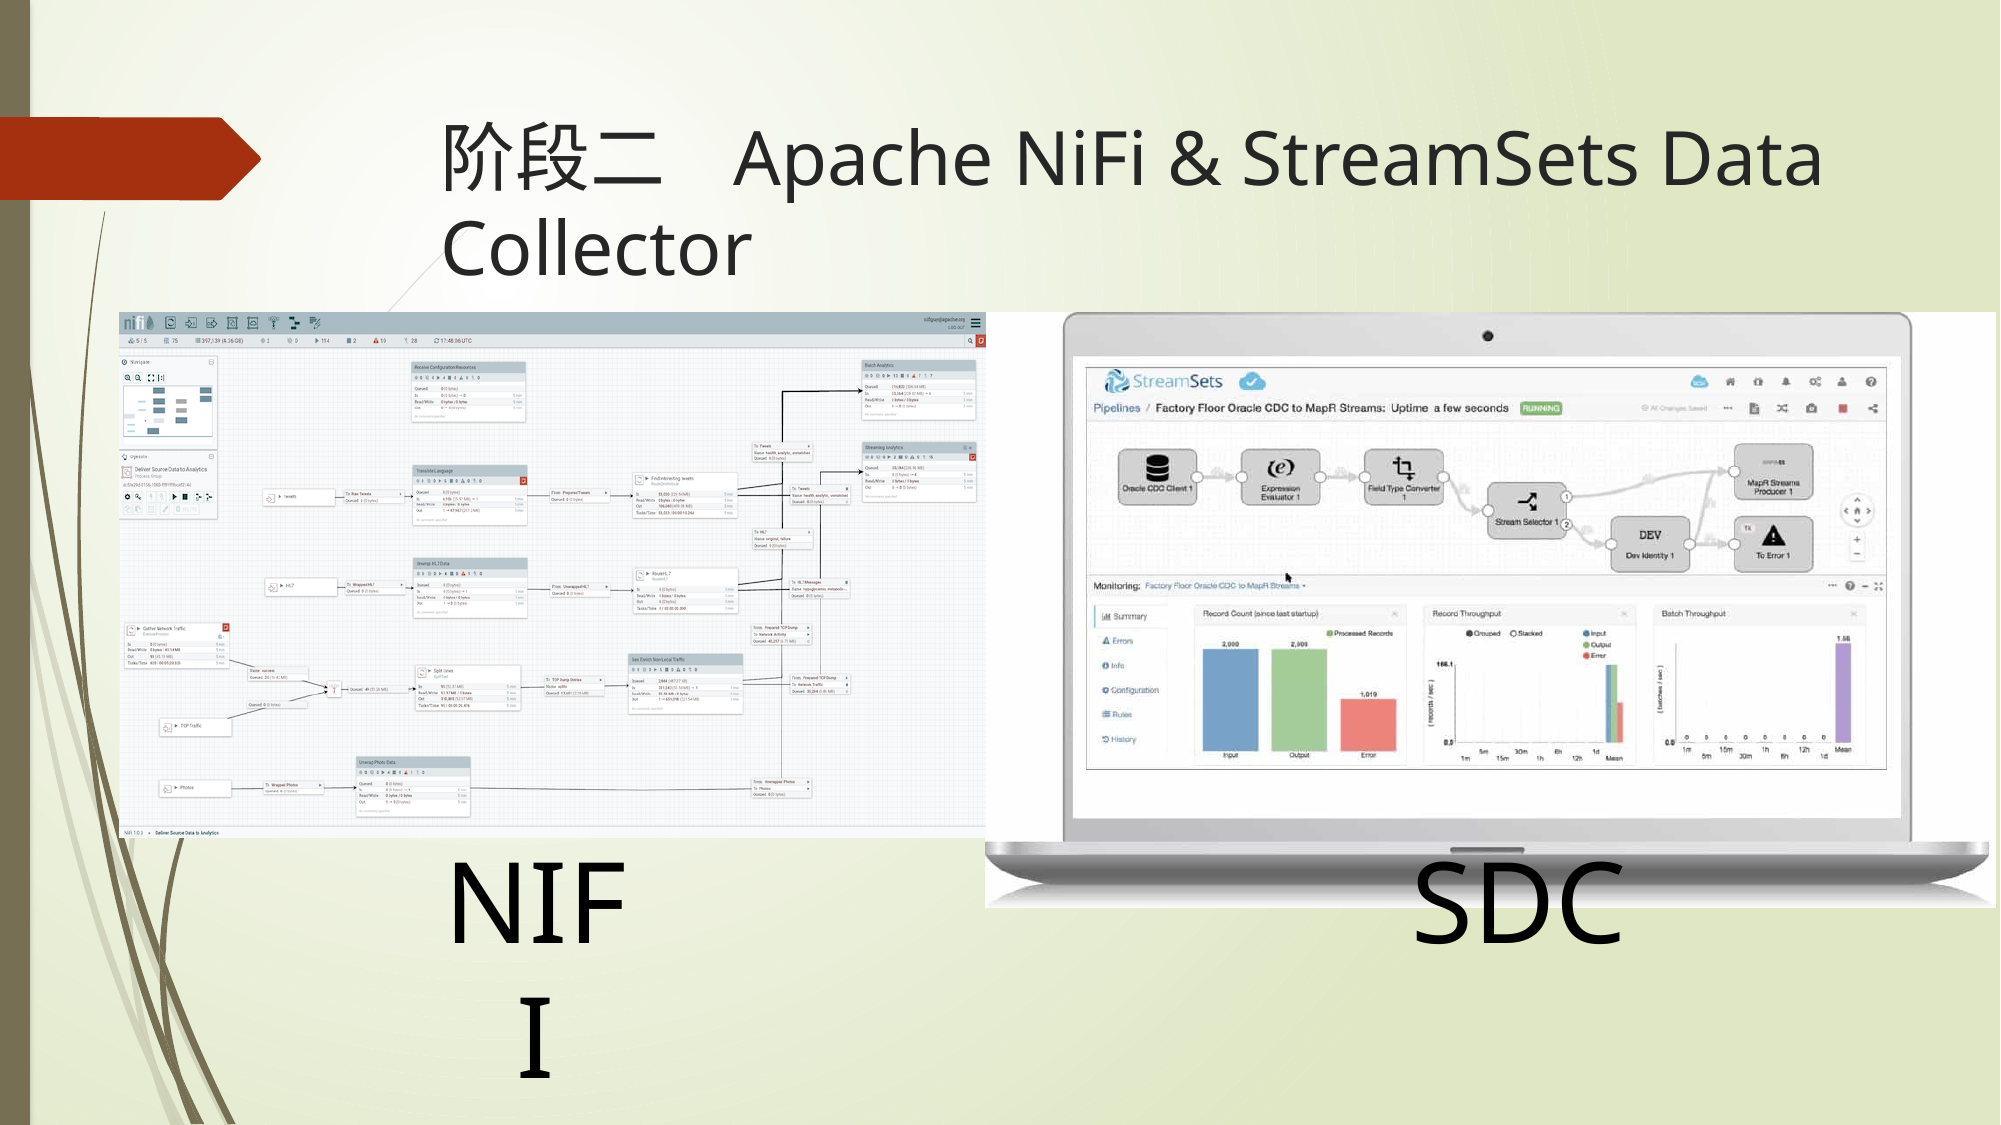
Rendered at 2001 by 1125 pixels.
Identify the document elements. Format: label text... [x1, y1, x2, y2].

picture [119, 312, 986, 839]
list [984, 312, 1996, 908]
text_box SDC [1396, 915, 1642, 974]
title 阶段二 Apache NiFi & StreamSets Data Collector [425, 102, 1888, 311]
text_box NIFI [420, 847, 650, 1109]
